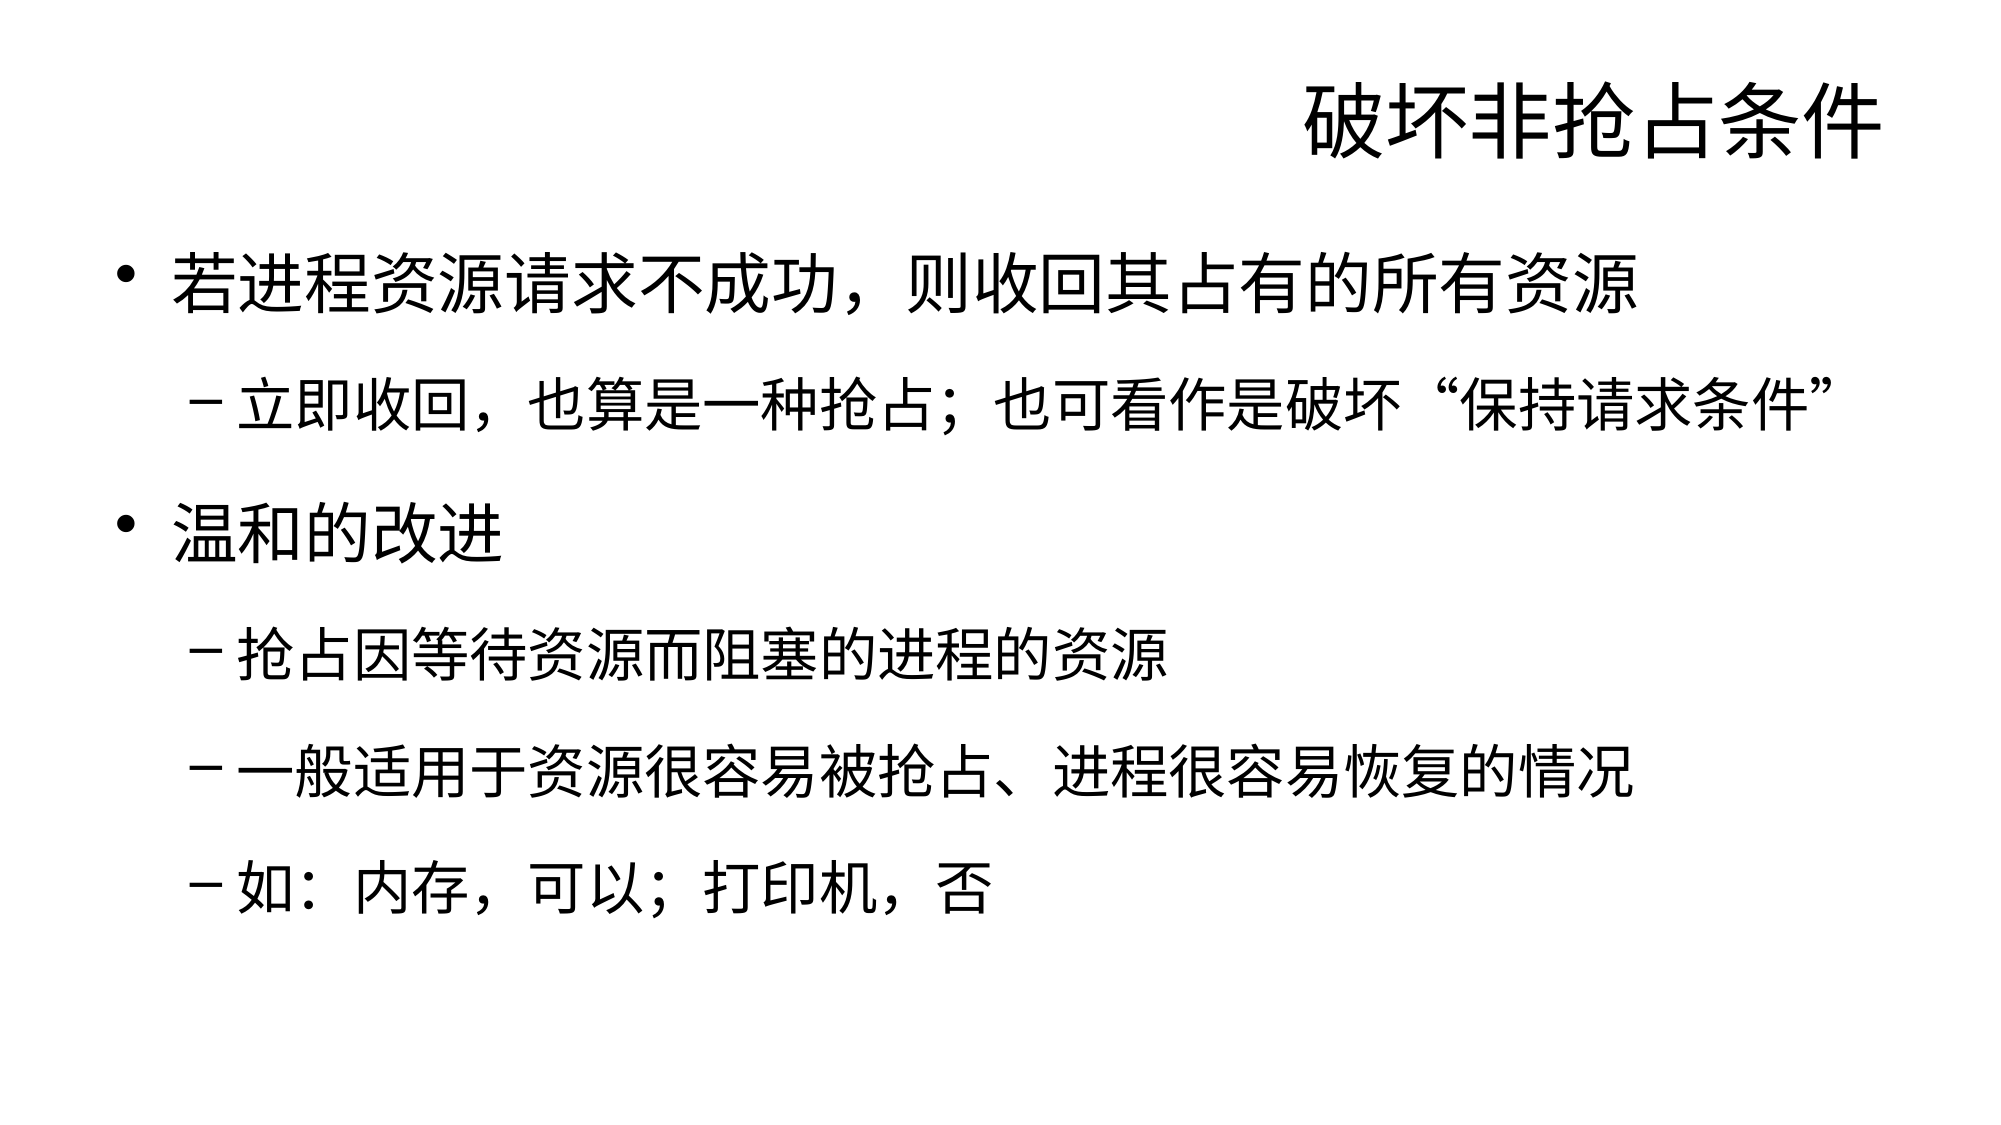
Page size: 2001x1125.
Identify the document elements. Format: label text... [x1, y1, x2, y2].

list 若进程资源请求不成功，则收回其占有的所有资源 立即收回，也算是一种抢占；也可看作是破坏“保持请求条件” 温和的改进 抢占因等待资源而阻塞的进程的资源 一般适用于资源很容易被抢占、进程很容易恢复的情况 如：内存，可以；打印机，否 [99, 193, 1901, 1006]
title 破坏非抢占条件 [99, 44, 1901, 193]
